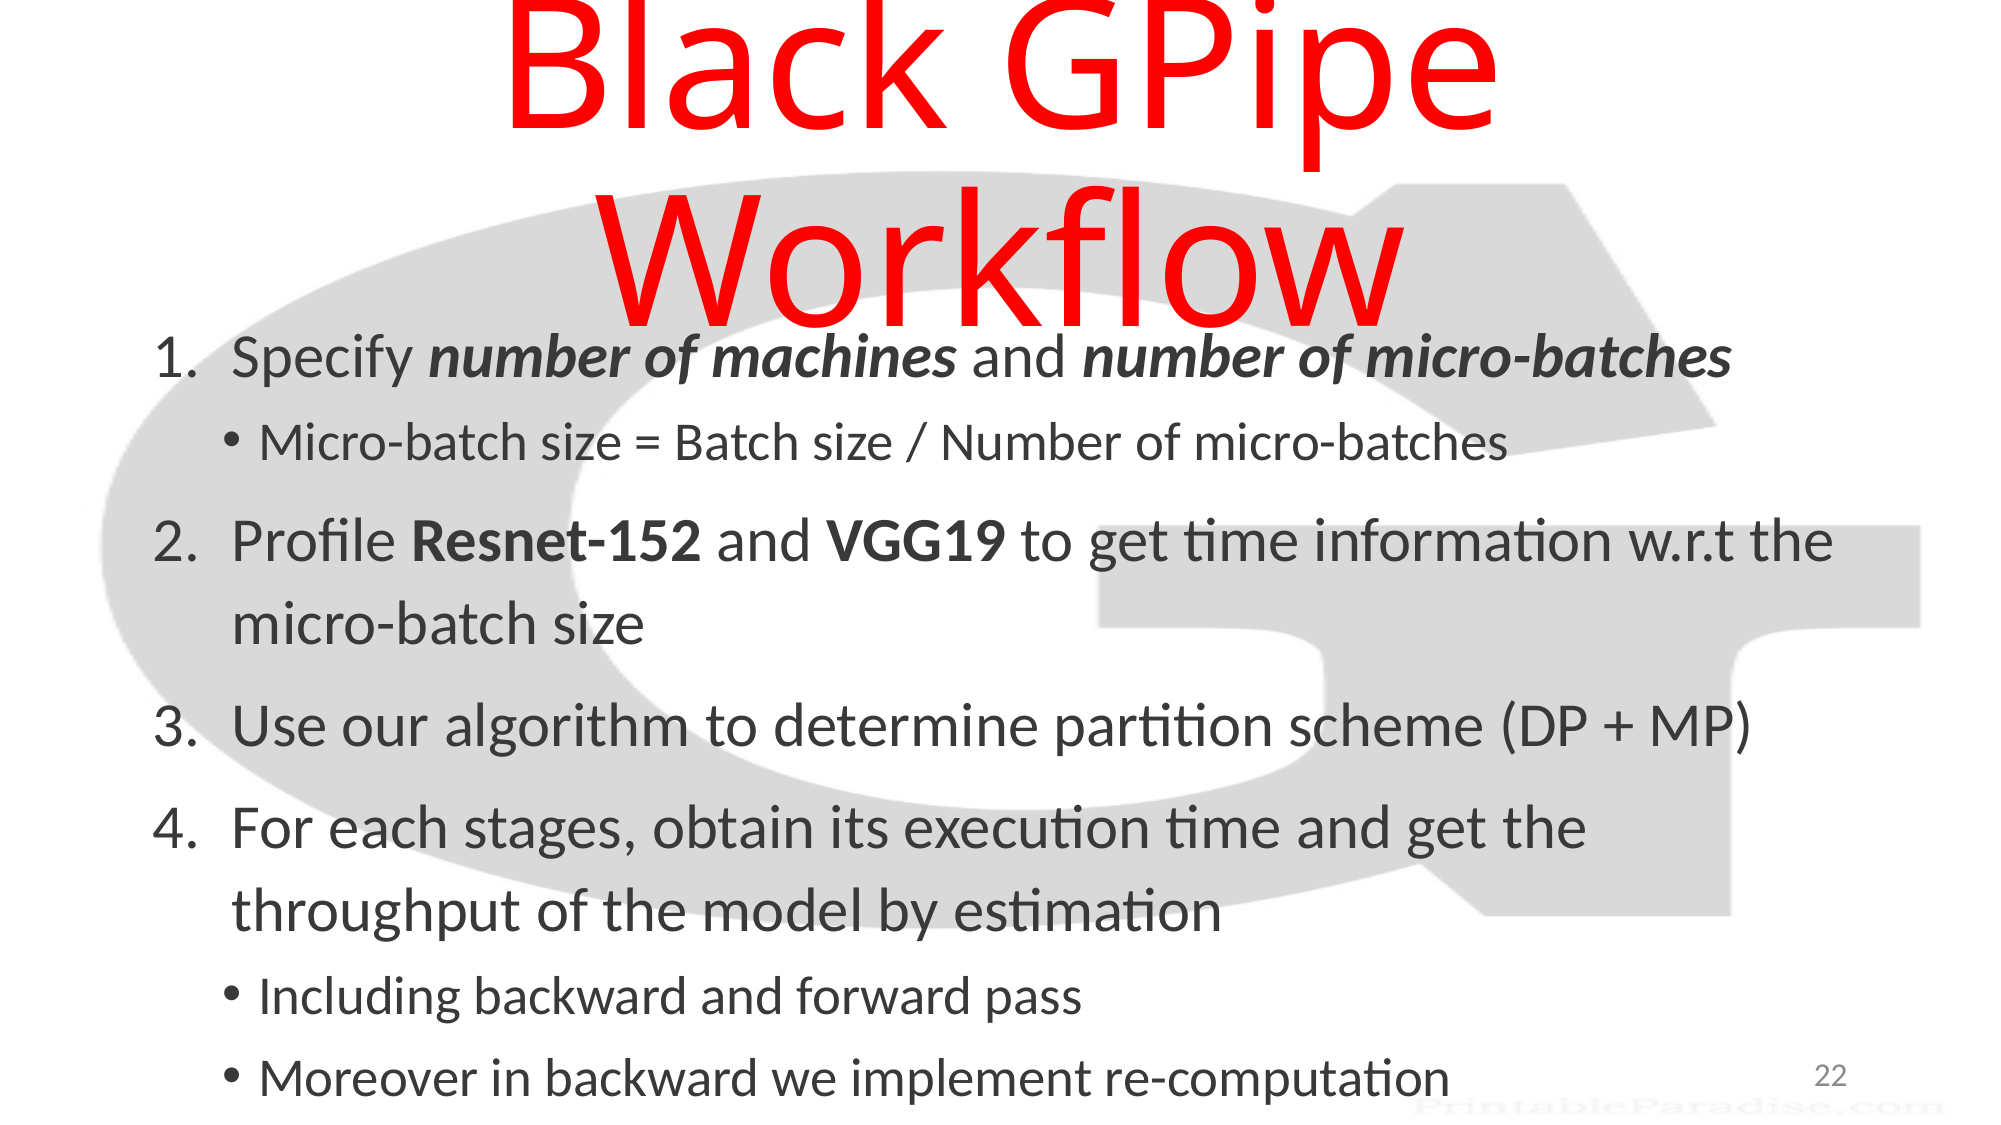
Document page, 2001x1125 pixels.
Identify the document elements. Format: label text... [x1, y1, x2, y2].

list Specify number of machines and number of micro-batches Micro-batch size = Batch size / Number of micro-batches Profile Resnet-152 and VGG19 to get time information w.r.t the micro-batch size Use our algorithm to determine partition scheme (DP + MP) For each stages, obtain its execution time and get the throughput of the model by estimation Including backward and forward pass Moreover in backward we implement re-computation [137, 299, 1863, 1125]
title Black GPipe Workflow [137, 59, 1863, 278]
